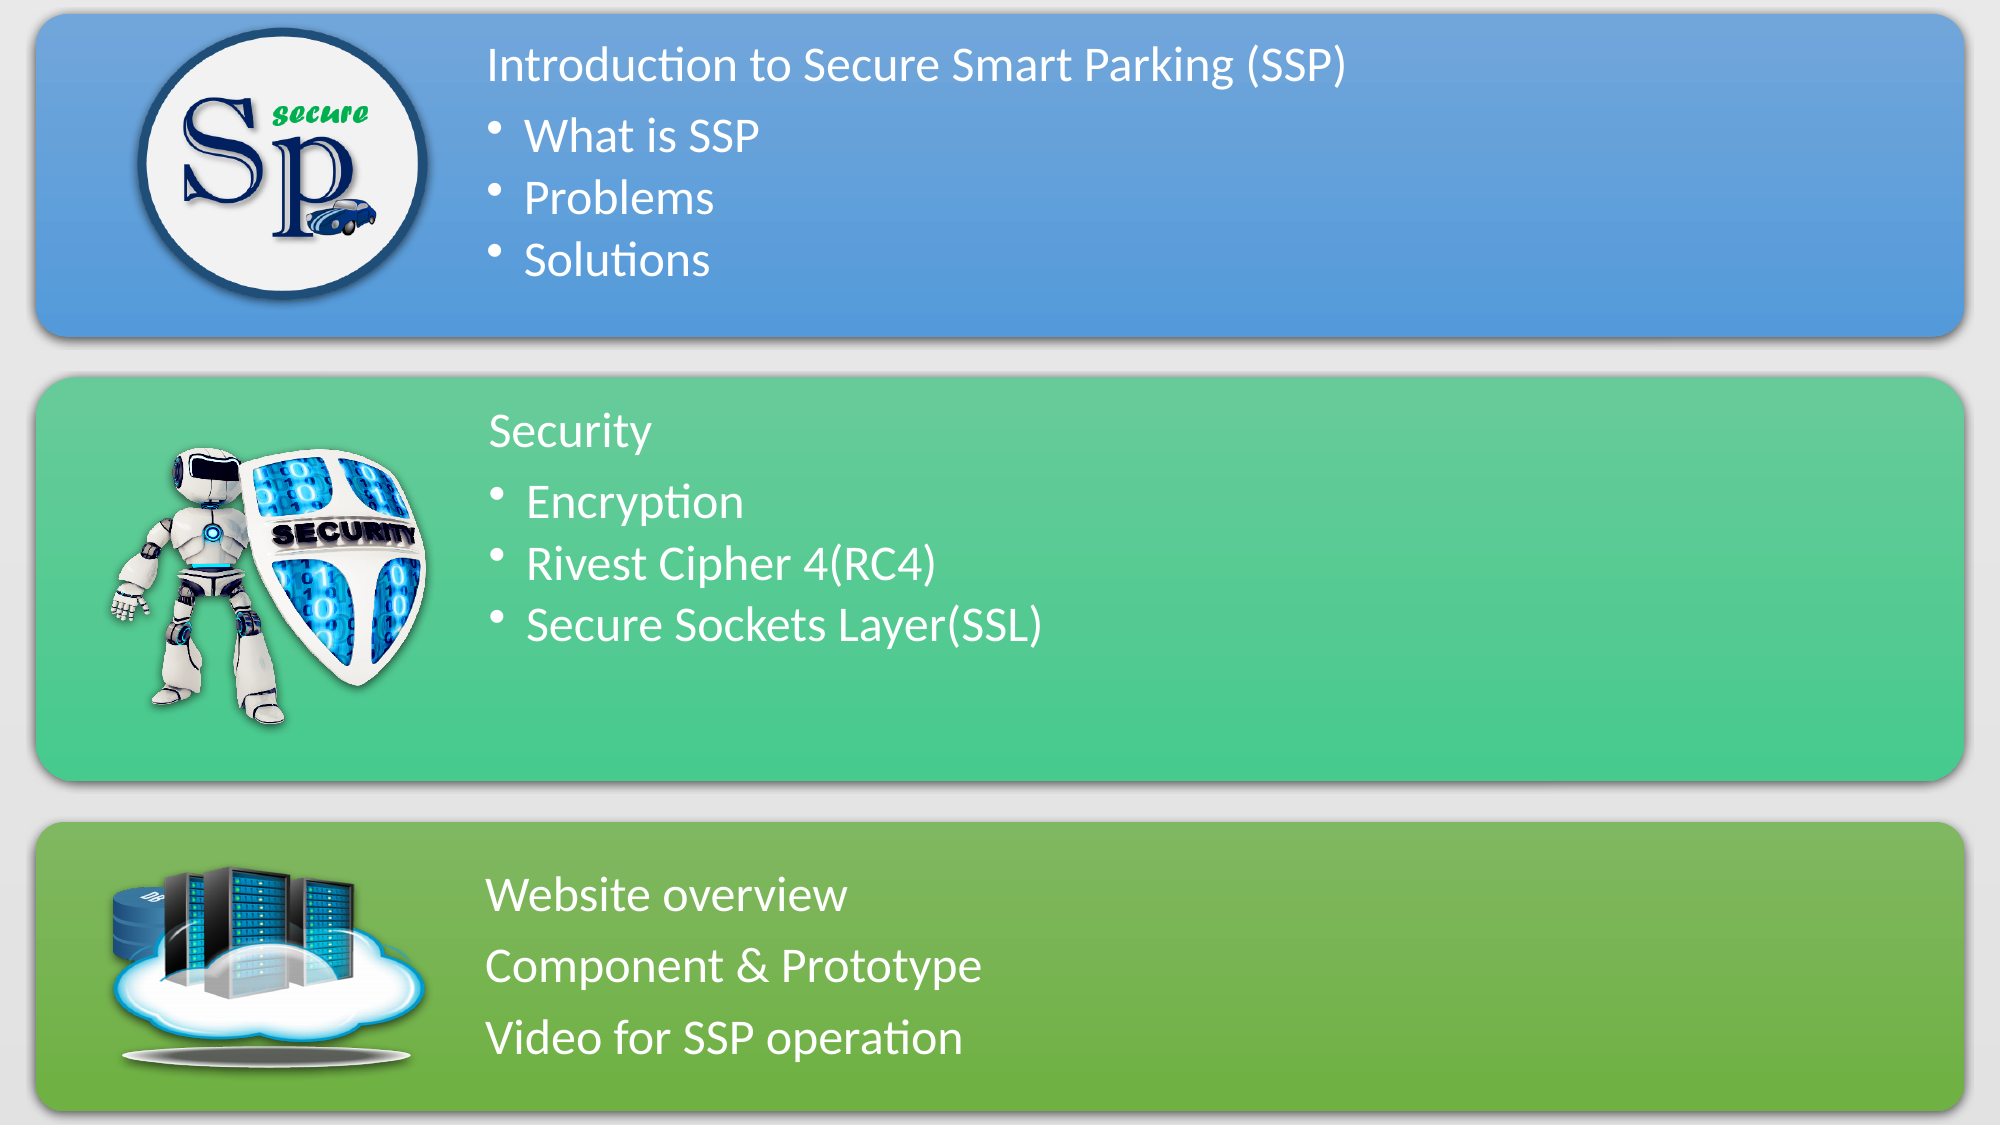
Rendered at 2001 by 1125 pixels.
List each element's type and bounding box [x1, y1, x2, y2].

text_box [35, 13, 1965, 1112]
